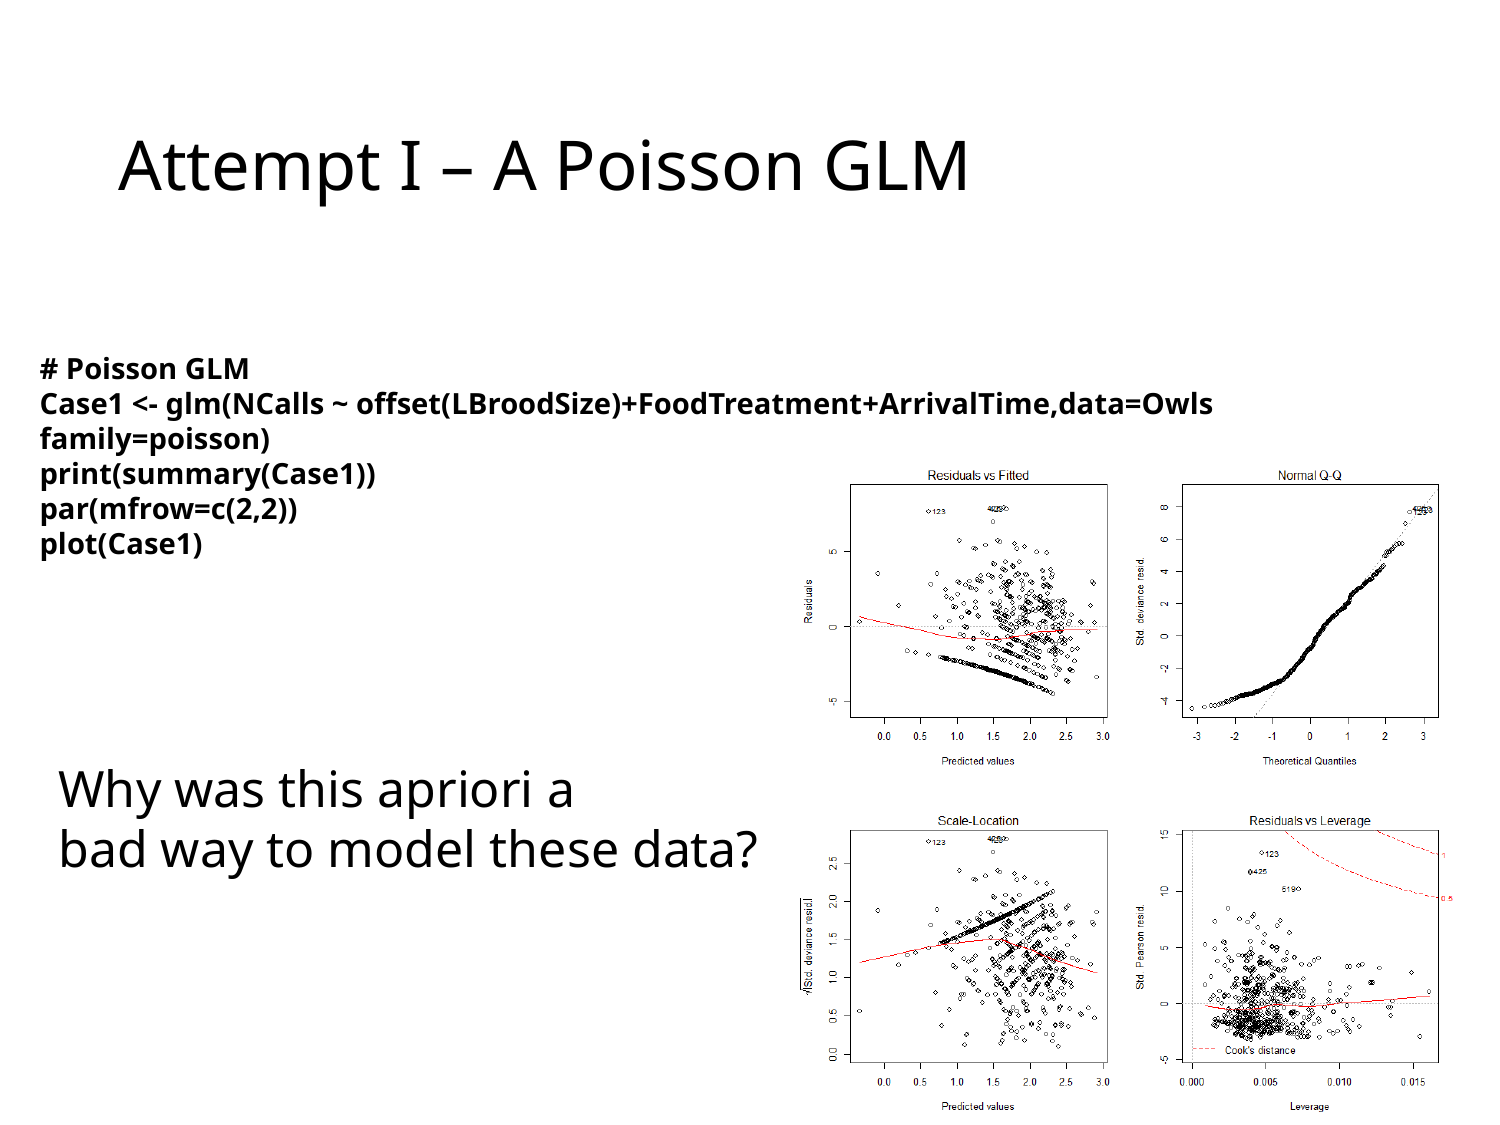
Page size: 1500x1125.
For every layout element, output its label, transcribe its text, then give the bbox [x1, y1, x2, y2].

title Attempt I – A Poisson GLM [103, 59, 1397, 278]
text_box Why was this apriori a bad way to model these data? [43, 749, 774, 885]
picture [799, 433, 1465, 1125]
text_box # Poisson GLM Case1 <- glm(NCalls ~ offset(LBroodSize)+FoodTreatment+ArrivalTime,data=Owls family=poisson) print(summary(Case1)) par(mfrow=c(2,2)) plot(Case1) [24, 342, 1438, 568]
